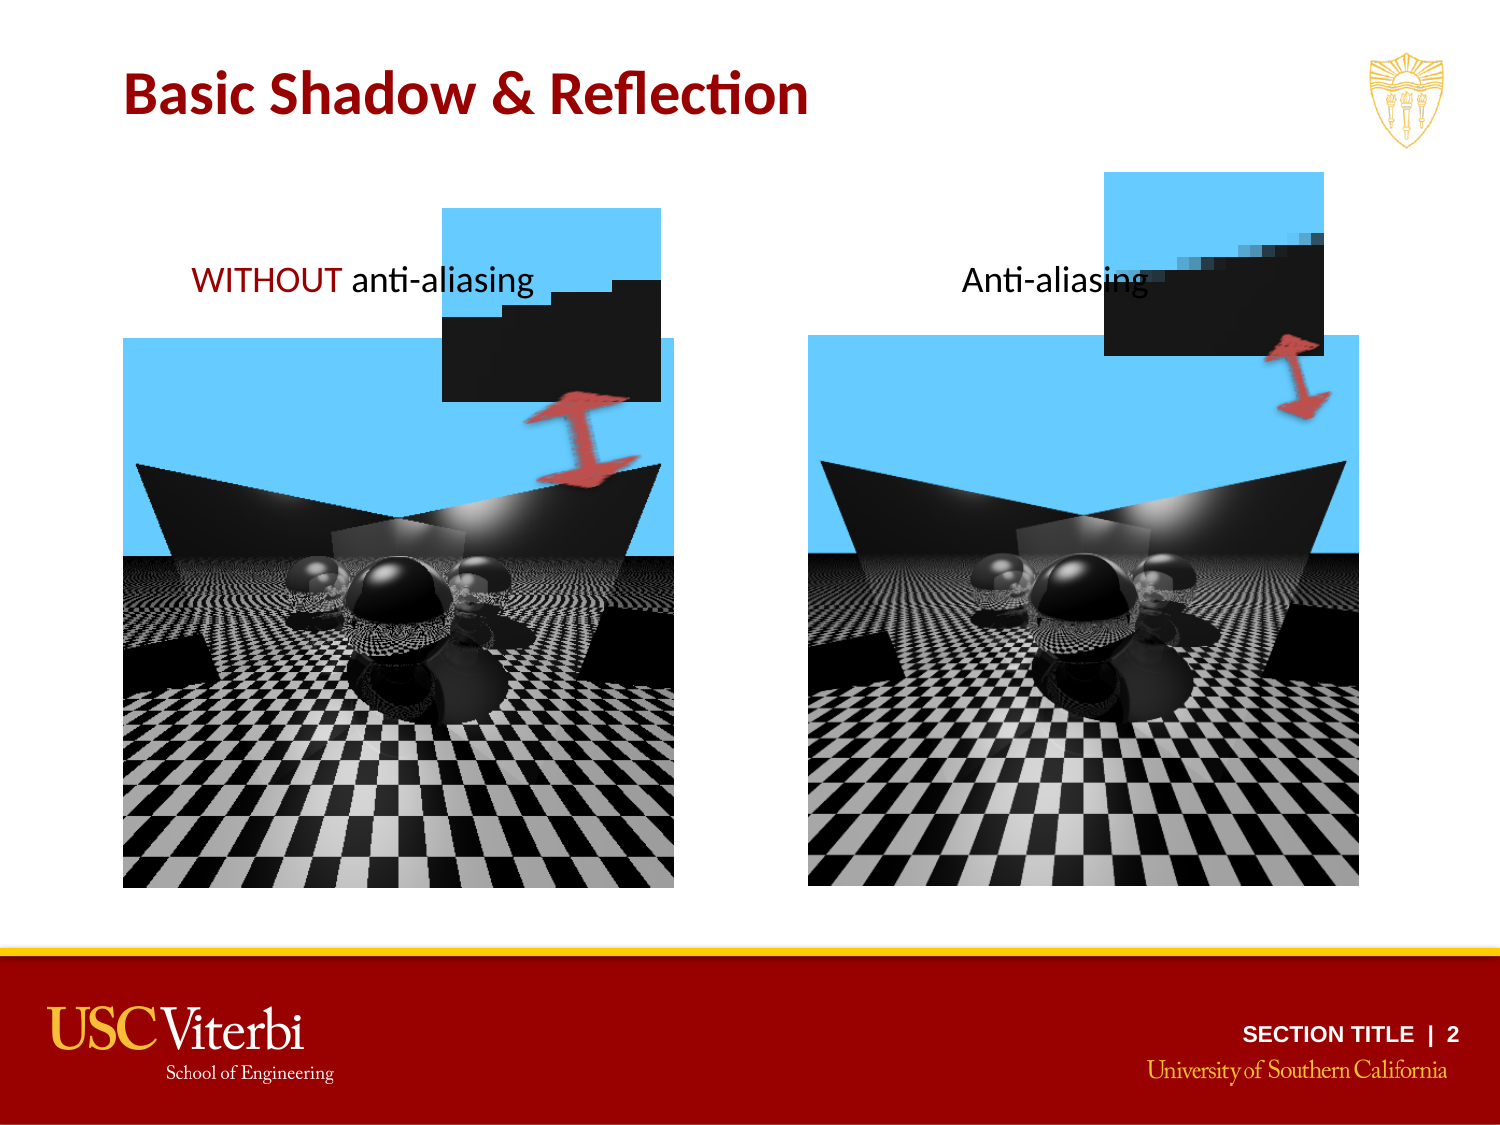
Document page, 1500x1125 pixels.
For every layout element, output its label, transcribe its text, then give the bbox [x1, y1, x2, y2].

text_box WITHOUT anti-aliasing [191, 254, 436, 300]
picture [1345, 39, 1468, 162]
picture [808, 172, 1359, 887]
picture [1147, 1059, 1447, 1086]
text_box Basic Shadow & Reflection [123, 52, 1338, 248]
picture [47, 1006, 334, 1084]
text_box Anti-aliasing [961, 254, 1098, 300]
text_box SECTION TITLE | 2 [1193, 1019, 1460, 1072]
picture [123, 207, 675, 889]
